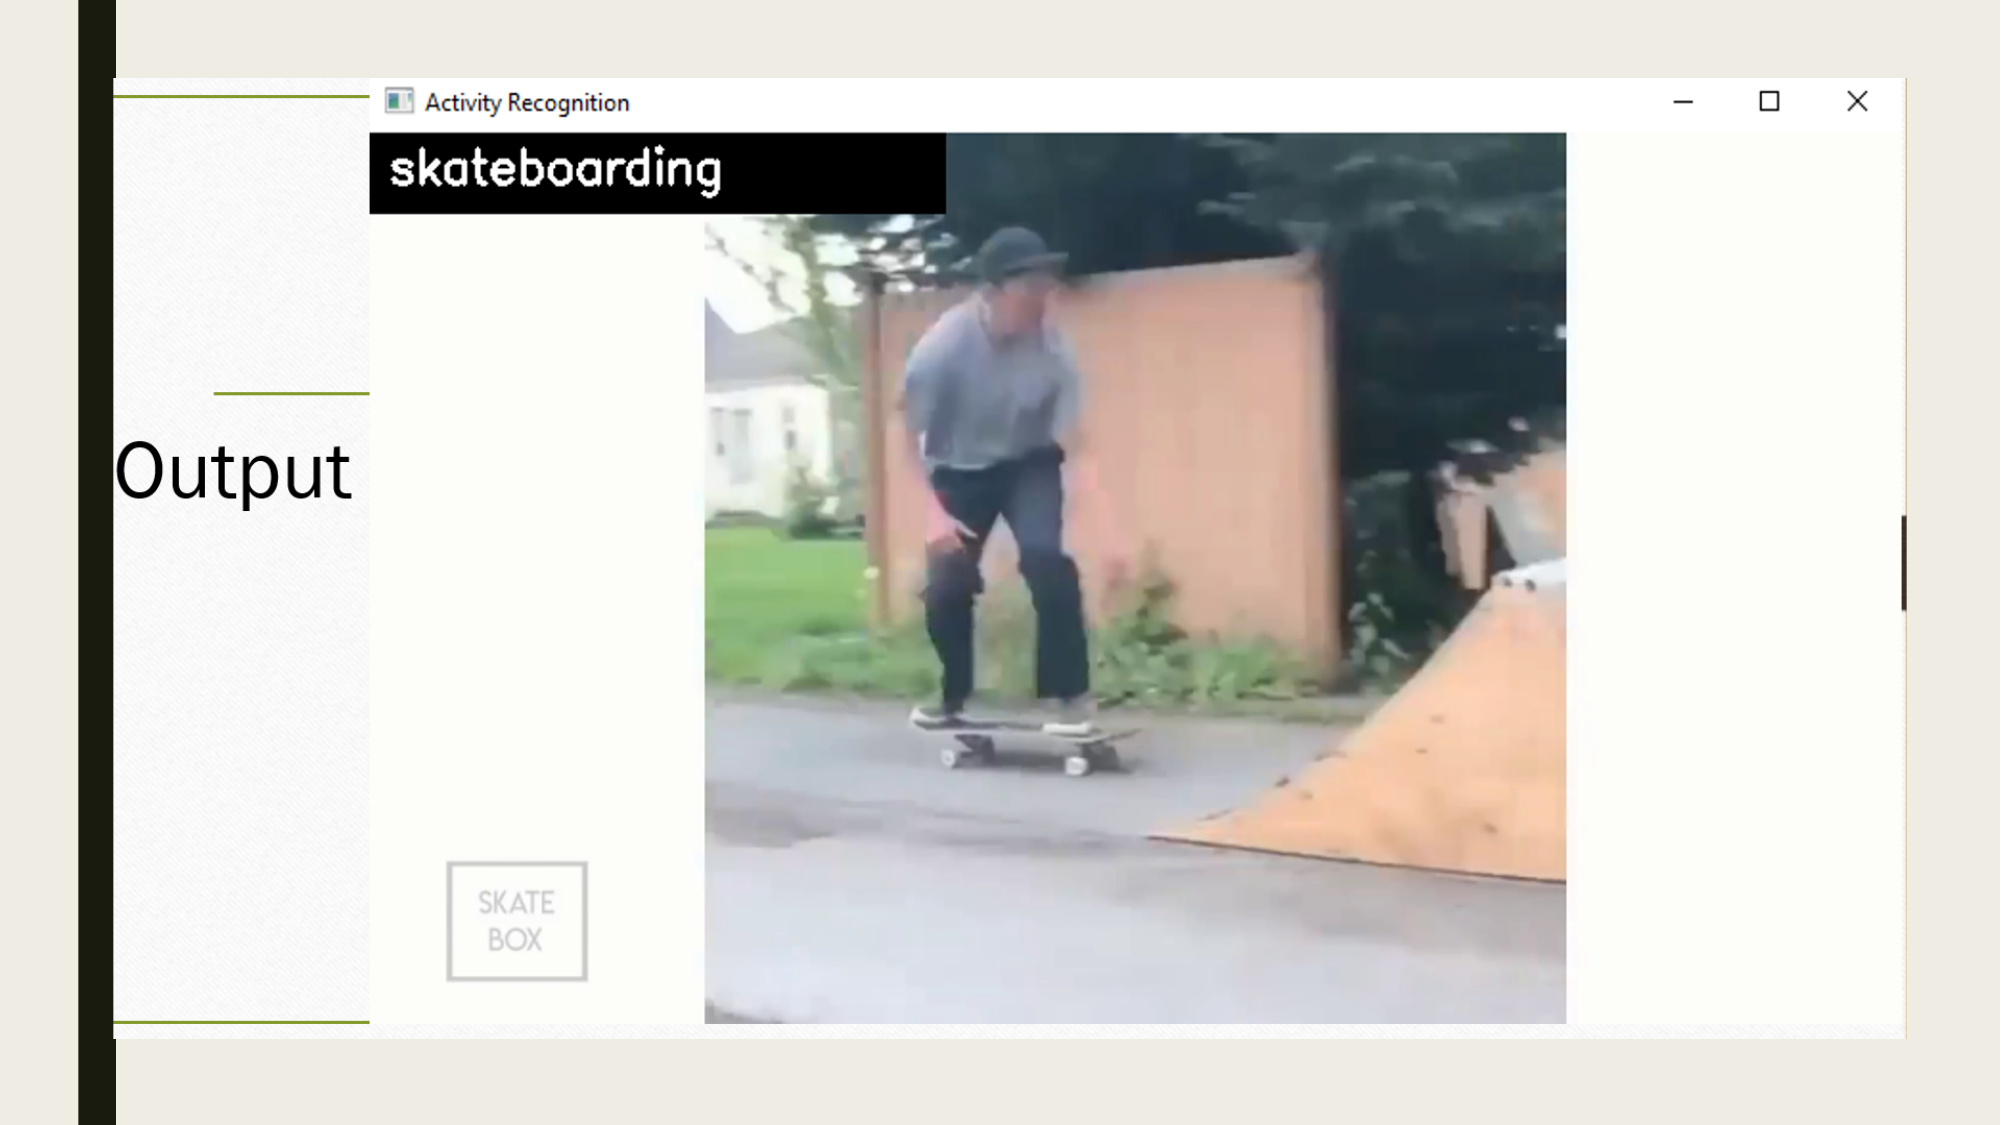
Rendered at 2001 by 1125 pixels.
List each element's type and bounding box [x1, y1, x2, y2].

picture [113, 78, 1907, 1039]
